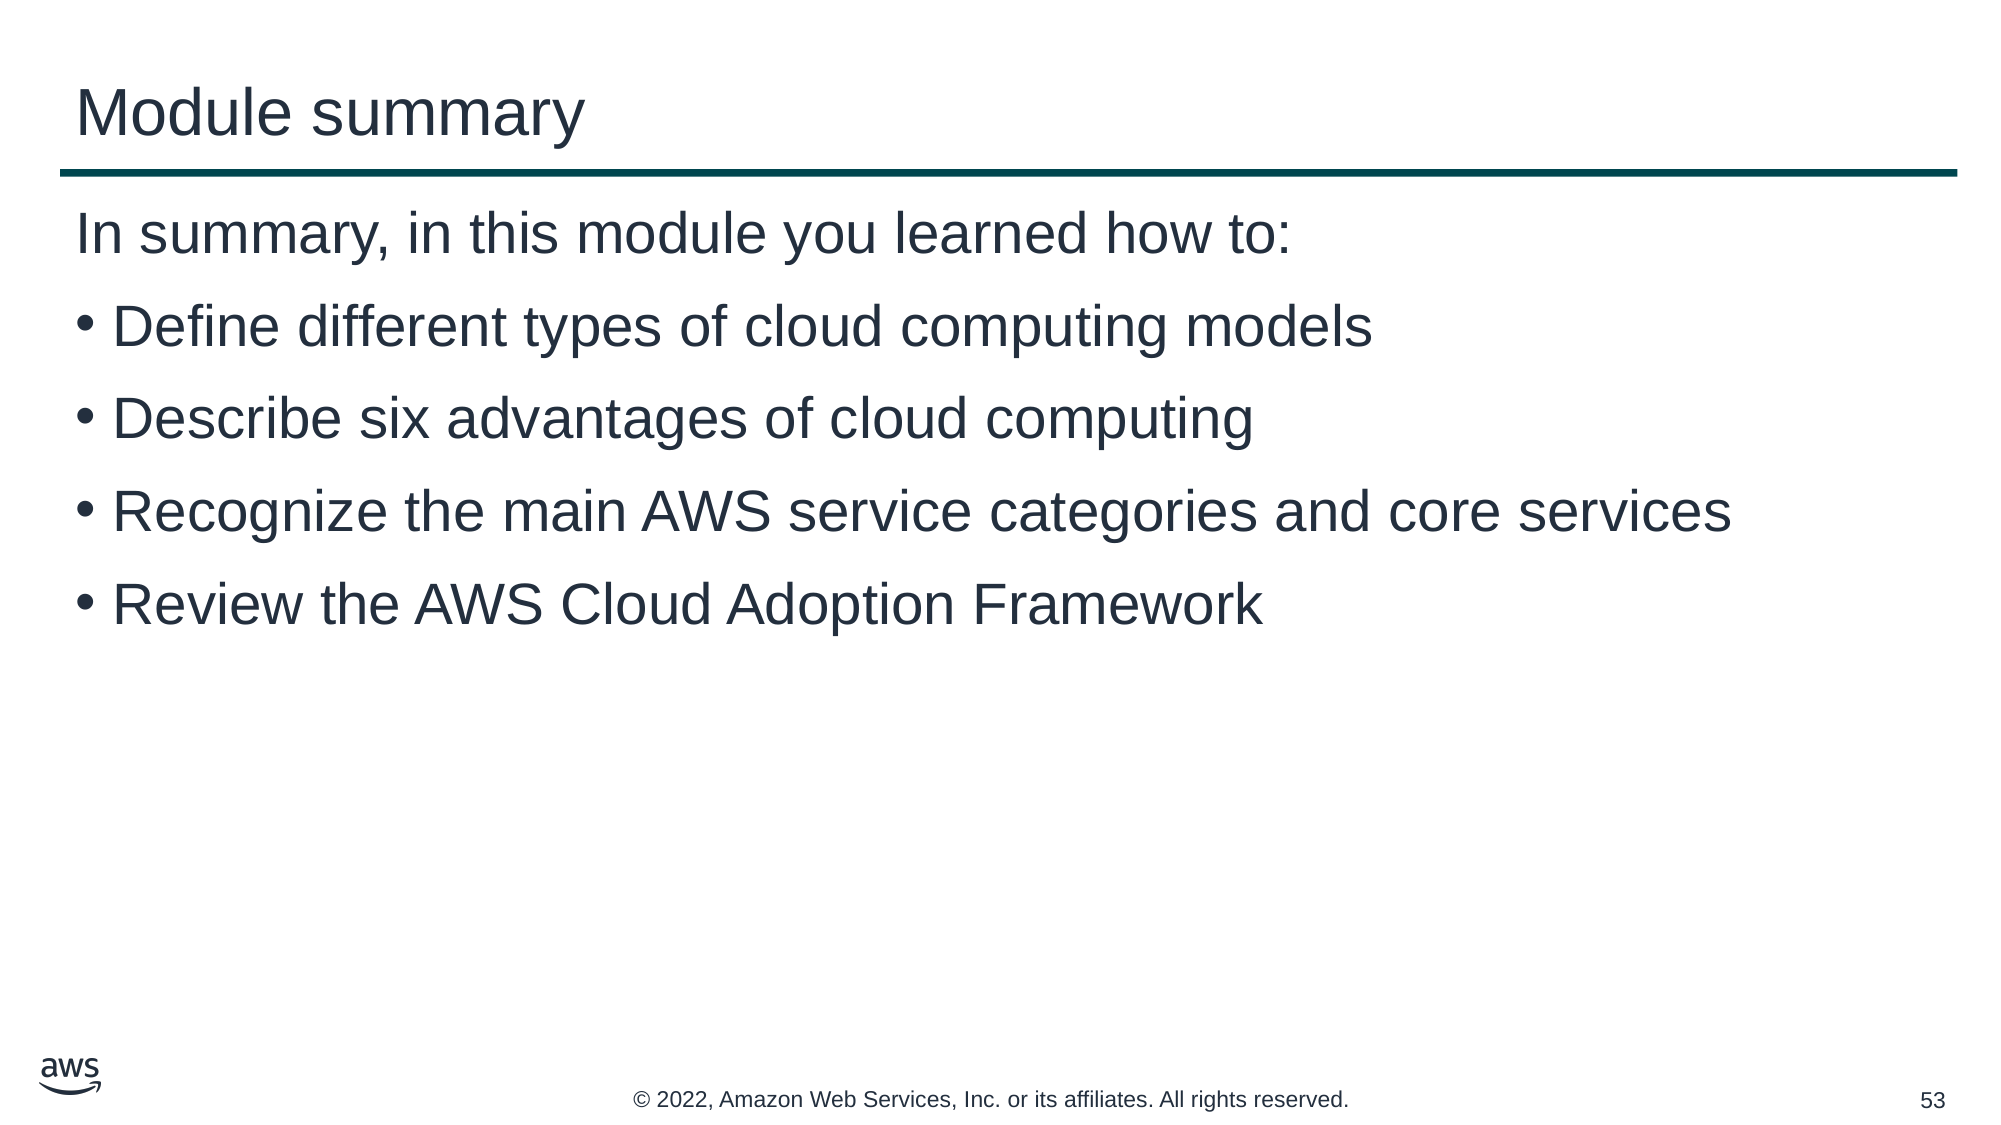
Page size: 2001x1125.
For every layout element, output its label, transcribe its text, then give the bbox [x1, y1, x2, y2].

picture [39, 1058, 101, 1095]
slide_number ‹#› [1881, 1077, 1961, 1121]
list In summary, in this module you learned how to: Define different types of cloud computing models Describe six advantages of cloud computing Recognize the main AWS service categories and core services Review the AWS Cloud Adoption Framework [60, 187, 1961, 1056]
title Module summary [60, 49, 1958, 170]
